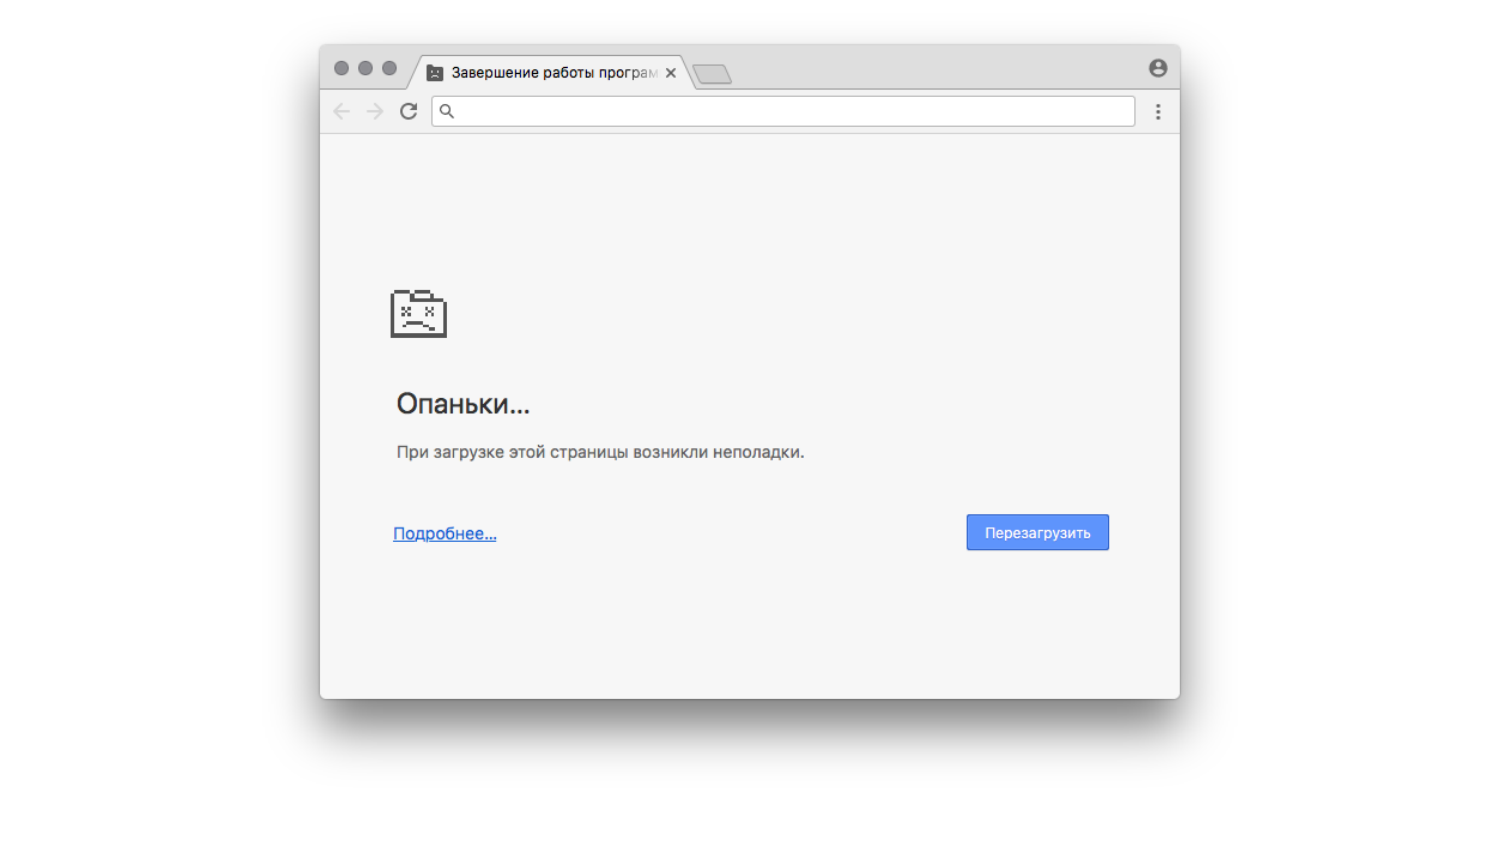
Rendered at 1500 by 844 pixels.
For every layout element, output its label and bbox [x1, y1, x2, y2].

picture [252, 7, 1248, 795]
